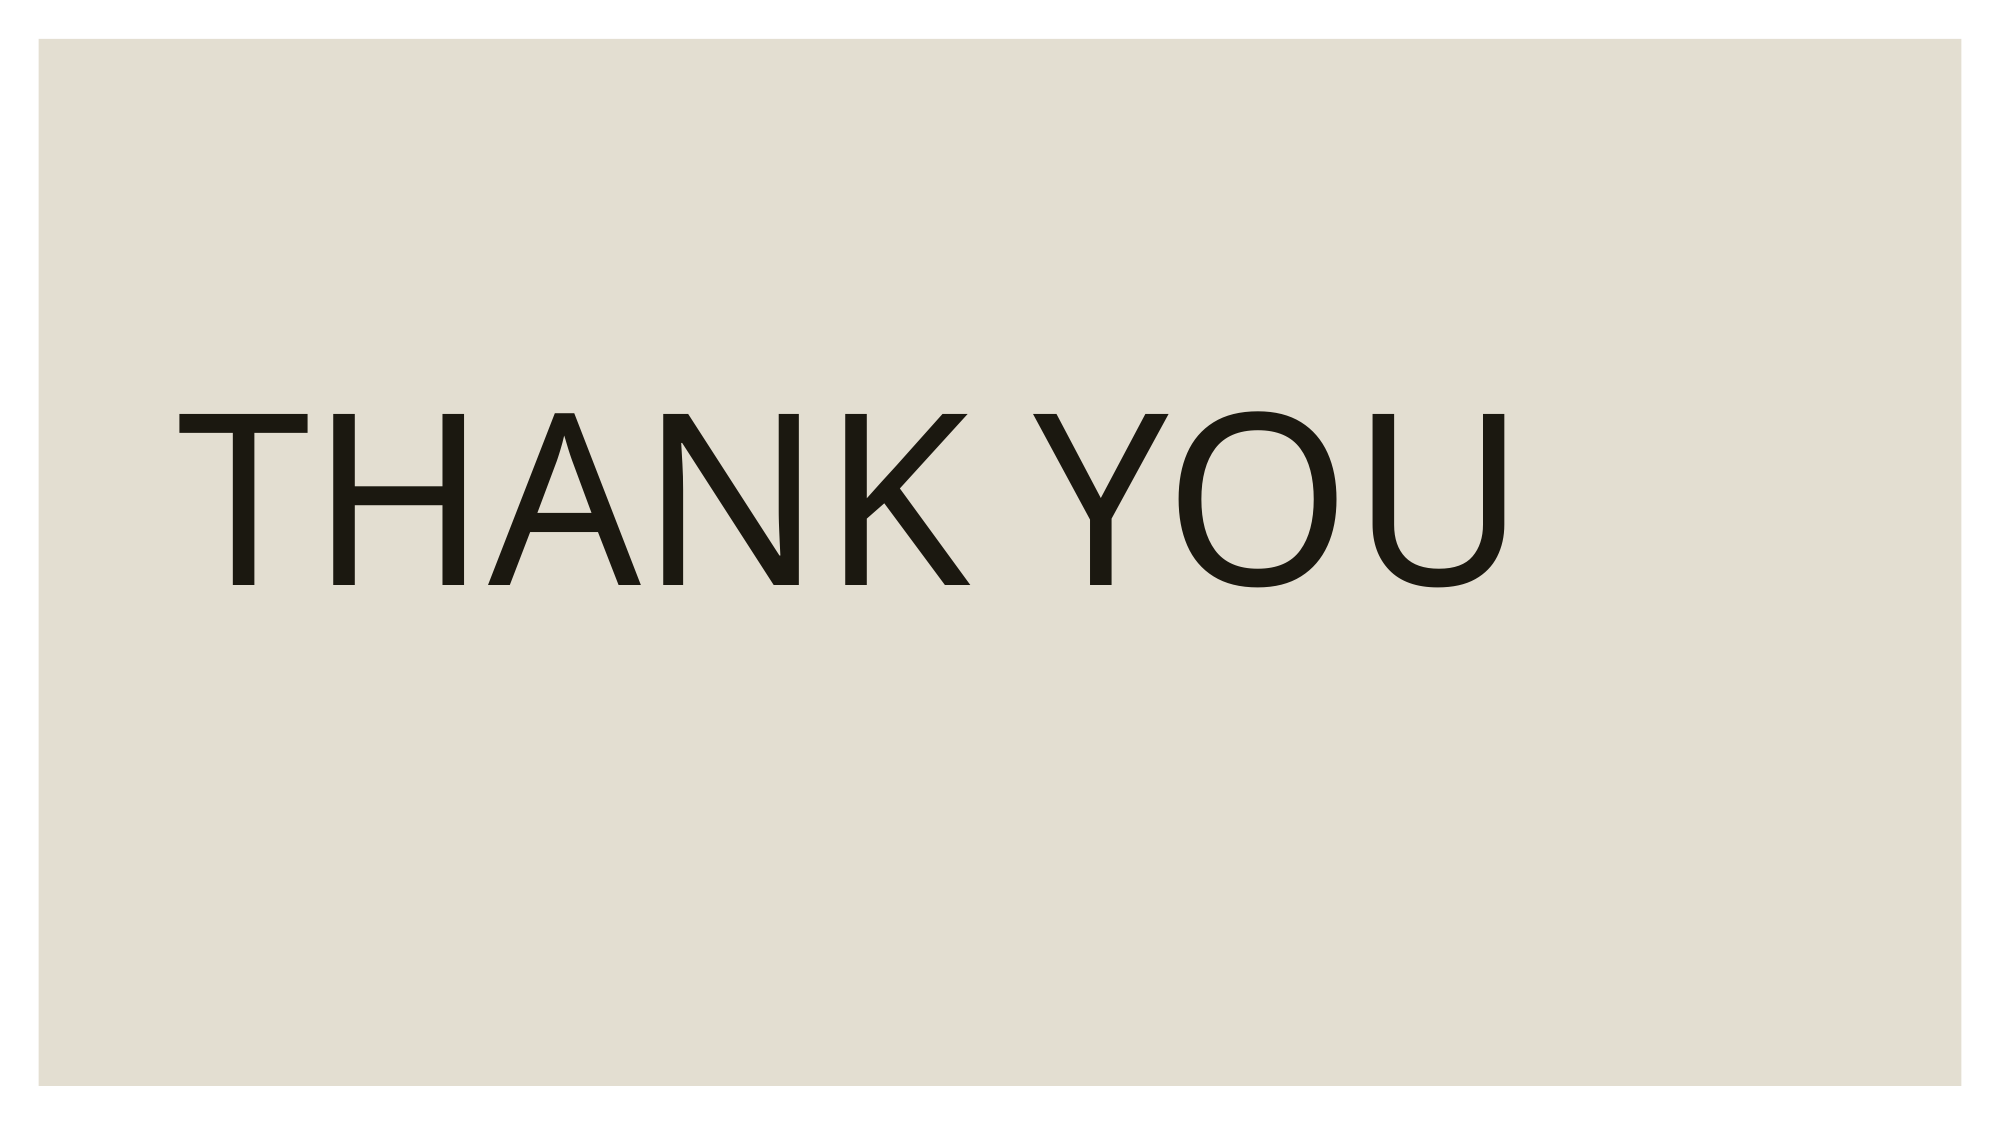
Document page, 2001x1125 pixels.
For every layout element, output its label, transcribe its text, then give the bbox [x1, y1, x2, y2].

title THANK YOU [162, 376, 1863, 639]
